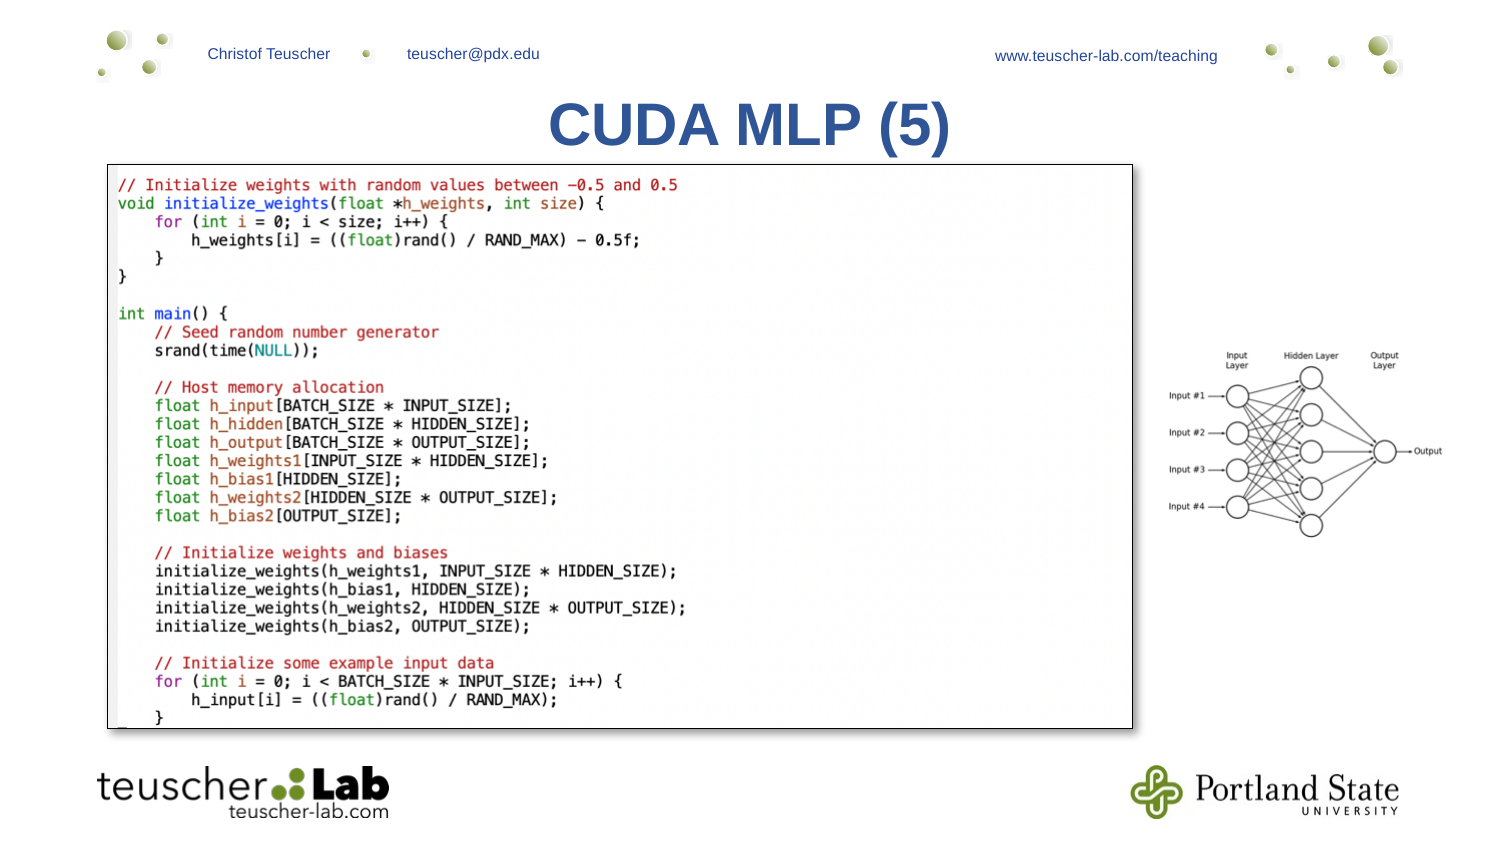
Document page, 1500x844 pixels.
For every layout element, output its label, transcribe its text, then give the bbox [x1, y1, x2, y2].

picture [97, 766, 389, 818]
text_box CUDA MLP (5) [0, 88, 1500, 165]
picture [1130, 765, 1399, 819]
picture [107, 164, 1133, 729]
picture [1162, 336, 1452, 547]
